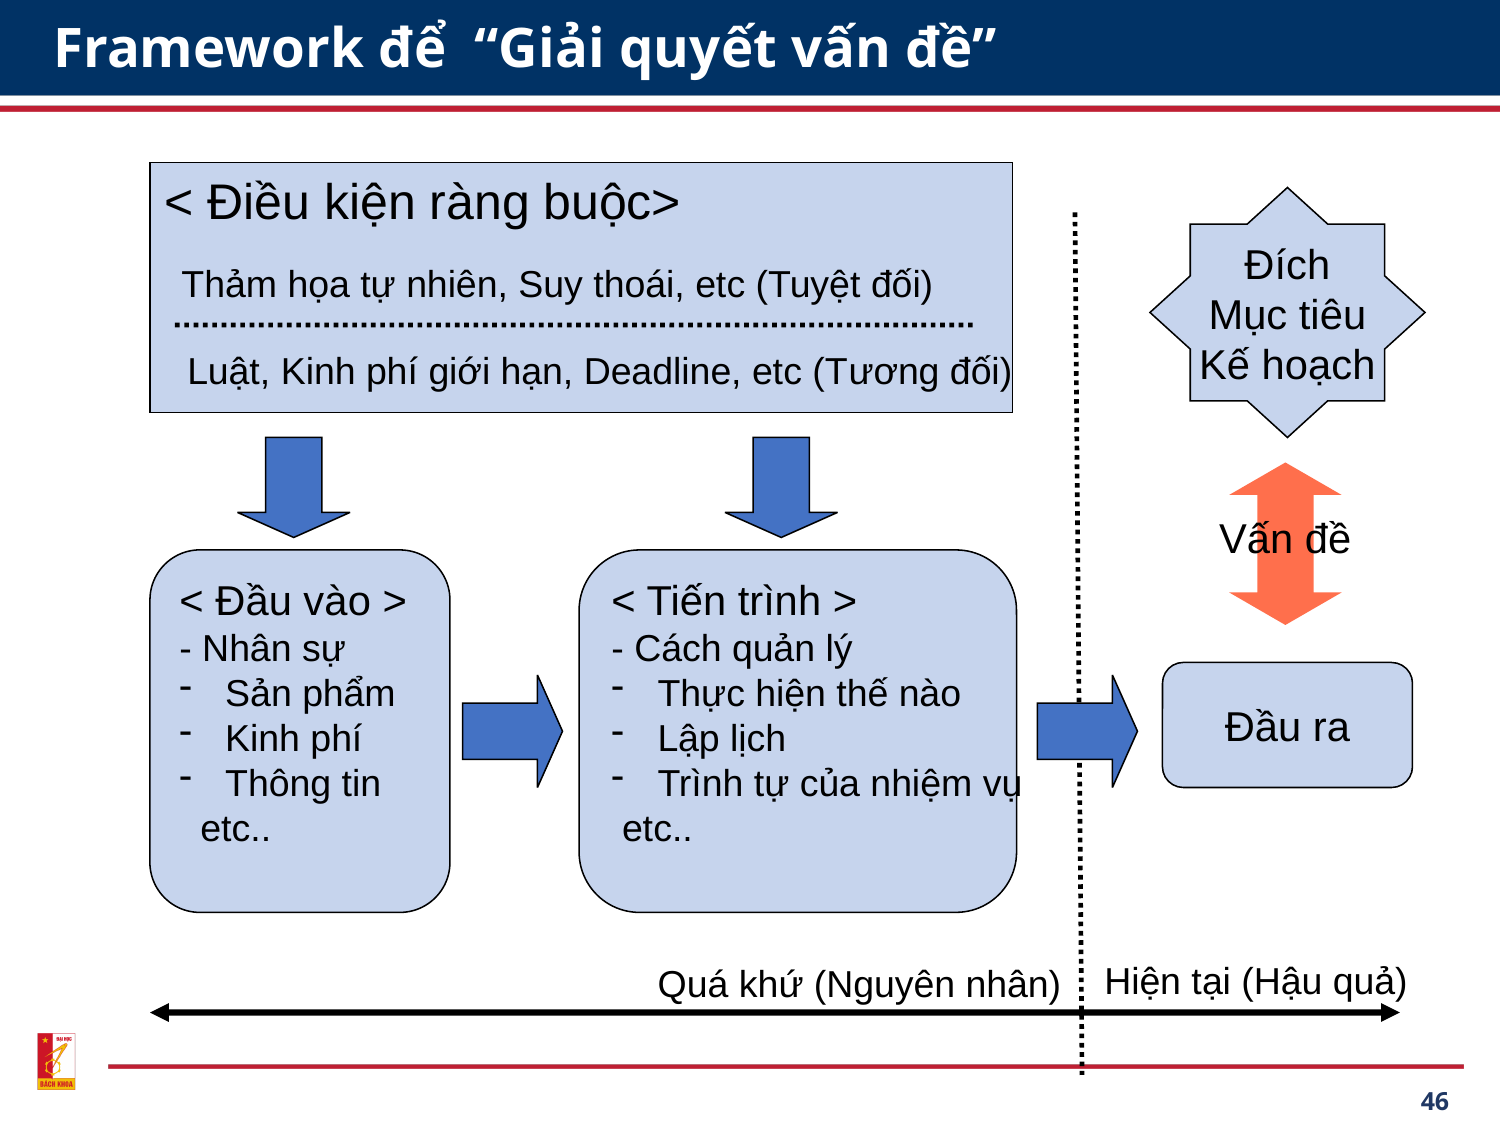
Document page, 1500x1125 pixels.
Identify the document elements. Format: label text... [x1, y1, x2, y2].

text_box Thảm họa tự nhiên, Suy thoái, etc (Tuyệt đối) [166, 252, 949, 312]
text_box < Điều kiện ràng buộc> [150, 162, 1013, 413]
text_box Vấn đề [1204, 504, 1367, 570]
text_box [1229, 570, 1342, 625]
picture [0, 0, 1500, 1125]
text_box [150, 1006, 1400, 1019]
slide_number 46 [1126, 1078, 1464, 1125]
text_box Luật, Kinh phí giới hạn, Deadline, etc (Tương đối) [172, 339, 1028, 400]
text_box Hiện tại (Hậu quả) [1089, 949, 1434, 1010]
text_box Quá khứ (Nguyên nhân) [642, 952, 1087, 1012]
text_box < Tiến trình > - Cách quản lý Thực hiện thế nào Lập lịch Trình tự của nhiệm vụ etc.. [579, 549, 1017, 913]
text_box [1037, 675, 1138, 788]
text_box [725, 437, 838, 538]
text_box [237, 437, 351, 538]
text_box < Đầu vào > - Nhân sự Sản phẩm Kinh phí Thông tin etc.. [149, 549, 450, 913]
text_box [462, 675, 563, 788]
text_box [1229, 462, 1342, 504]
title Framework để “Giải quyết vấn đề” [38, 12, 1462, 87]
text_box Đầu ra [1162, 662, 1413, 788]
text_box Đích Mục tiêu Kế hoạch [1149, 187, 1426, 438]
